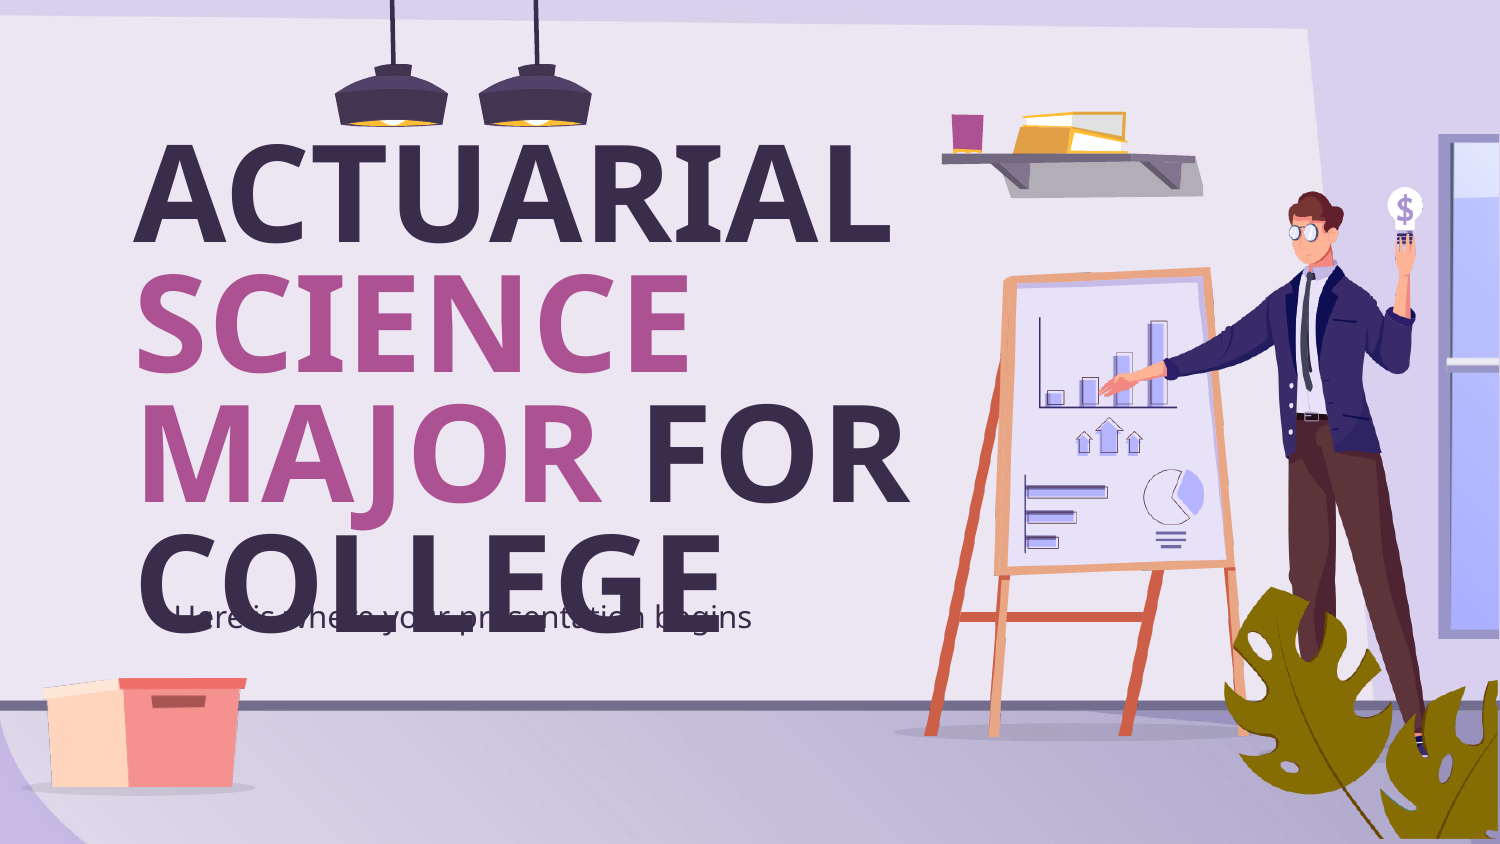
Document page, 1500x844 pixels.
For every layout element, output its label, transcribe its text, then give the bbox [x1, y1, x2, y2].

picture [0, 0, 1500, 844]
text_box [21, 678, 256, 796]
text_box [334, 0, 449, 128]
title ACTUARIAL SCIENCE MAJOR FOR COLLEGE [118, 198, 971, 600]
subtitle Here is where your presentation begins [117, 585, 809, 646]
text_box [893, 267, 1092, 742]
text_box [478, 0, 592, 128]
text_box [941, 111, 1204, 199]
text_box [1097, 186, 1453, 764]
